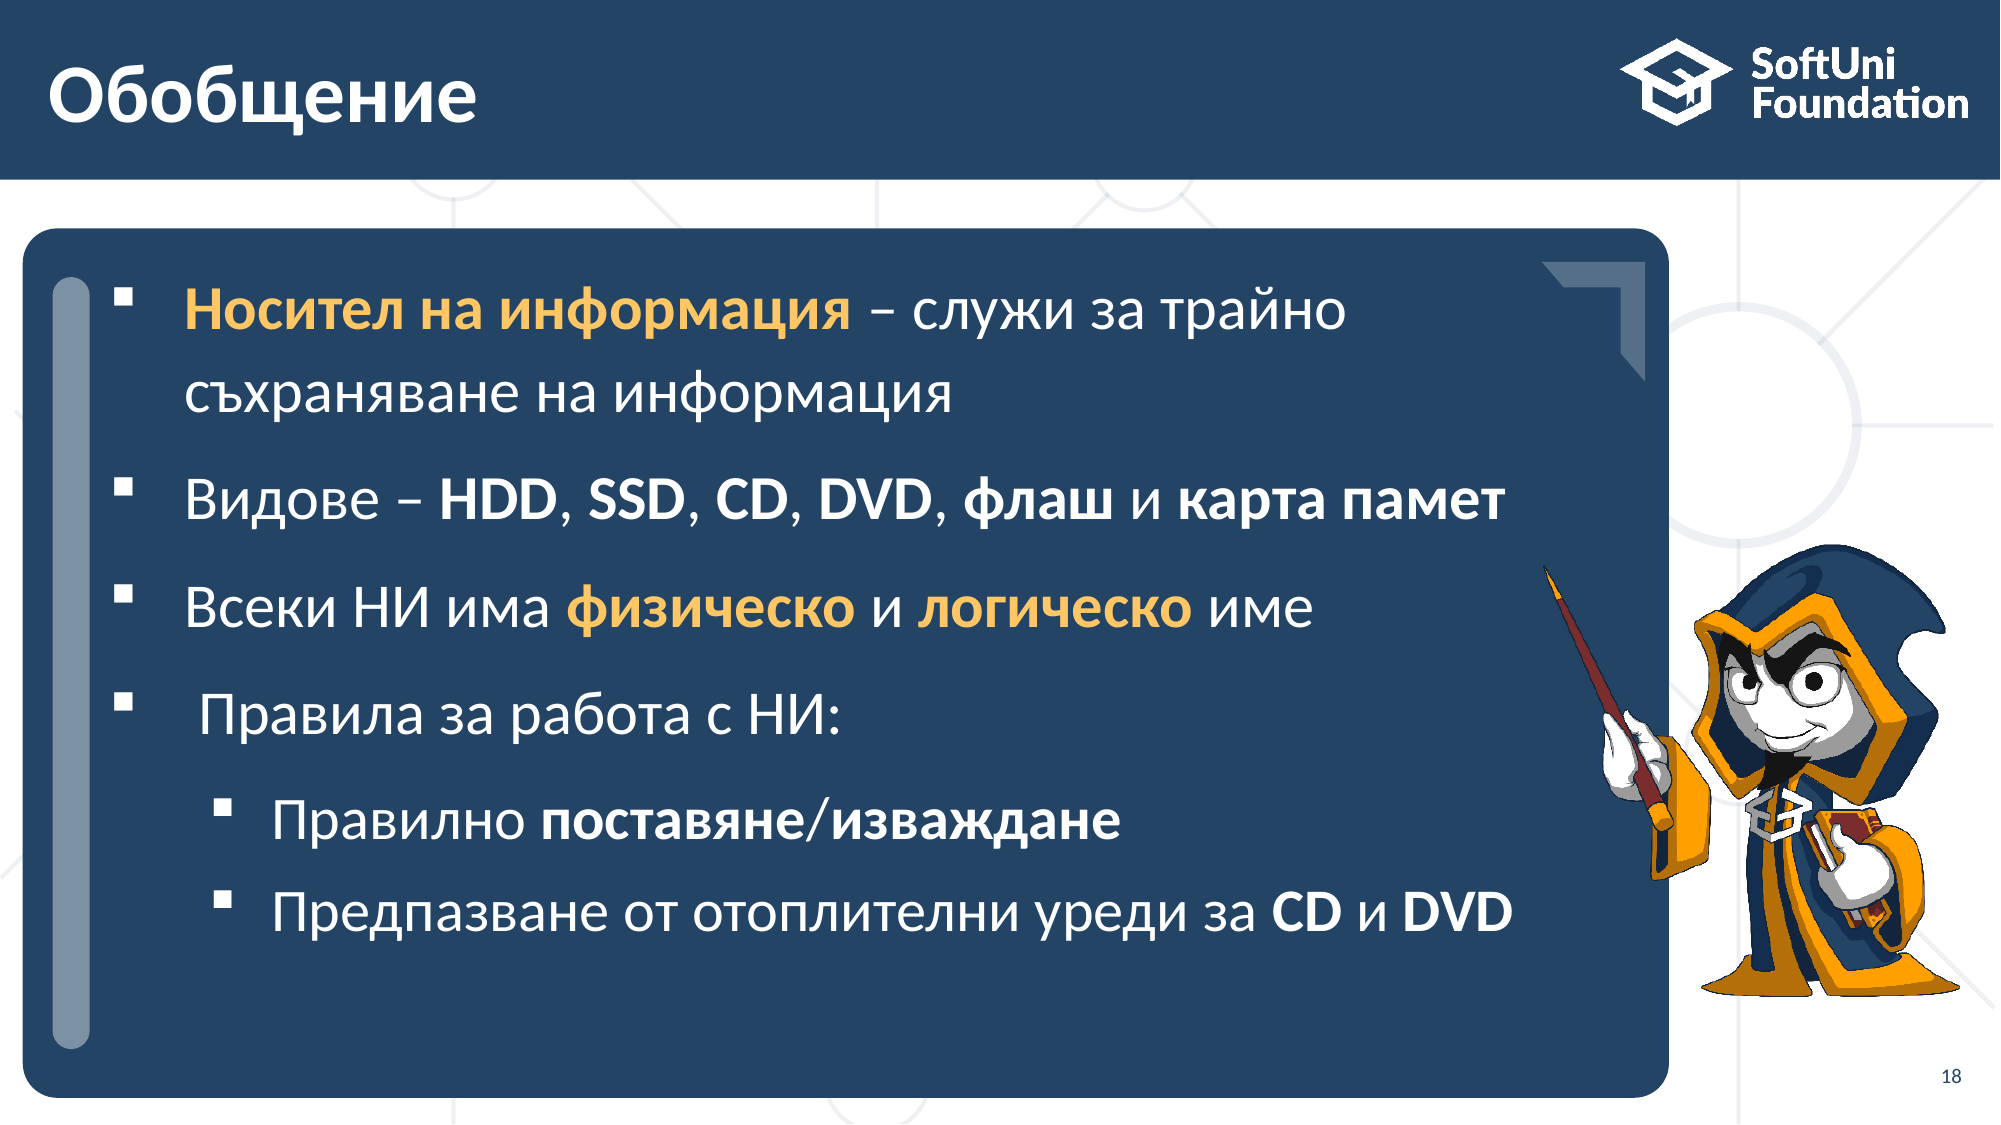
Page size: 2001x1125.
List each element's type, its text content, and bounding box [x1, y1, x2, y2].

title Обобщение [31, 16, 1591, 162]
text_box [22, 228, 1670, 1099]
picture [1619, 38, 1968, 126]
slide_number 18 [1897, 1049, 1968, 1101]
picture [1526, 503, 2000, 1017]
